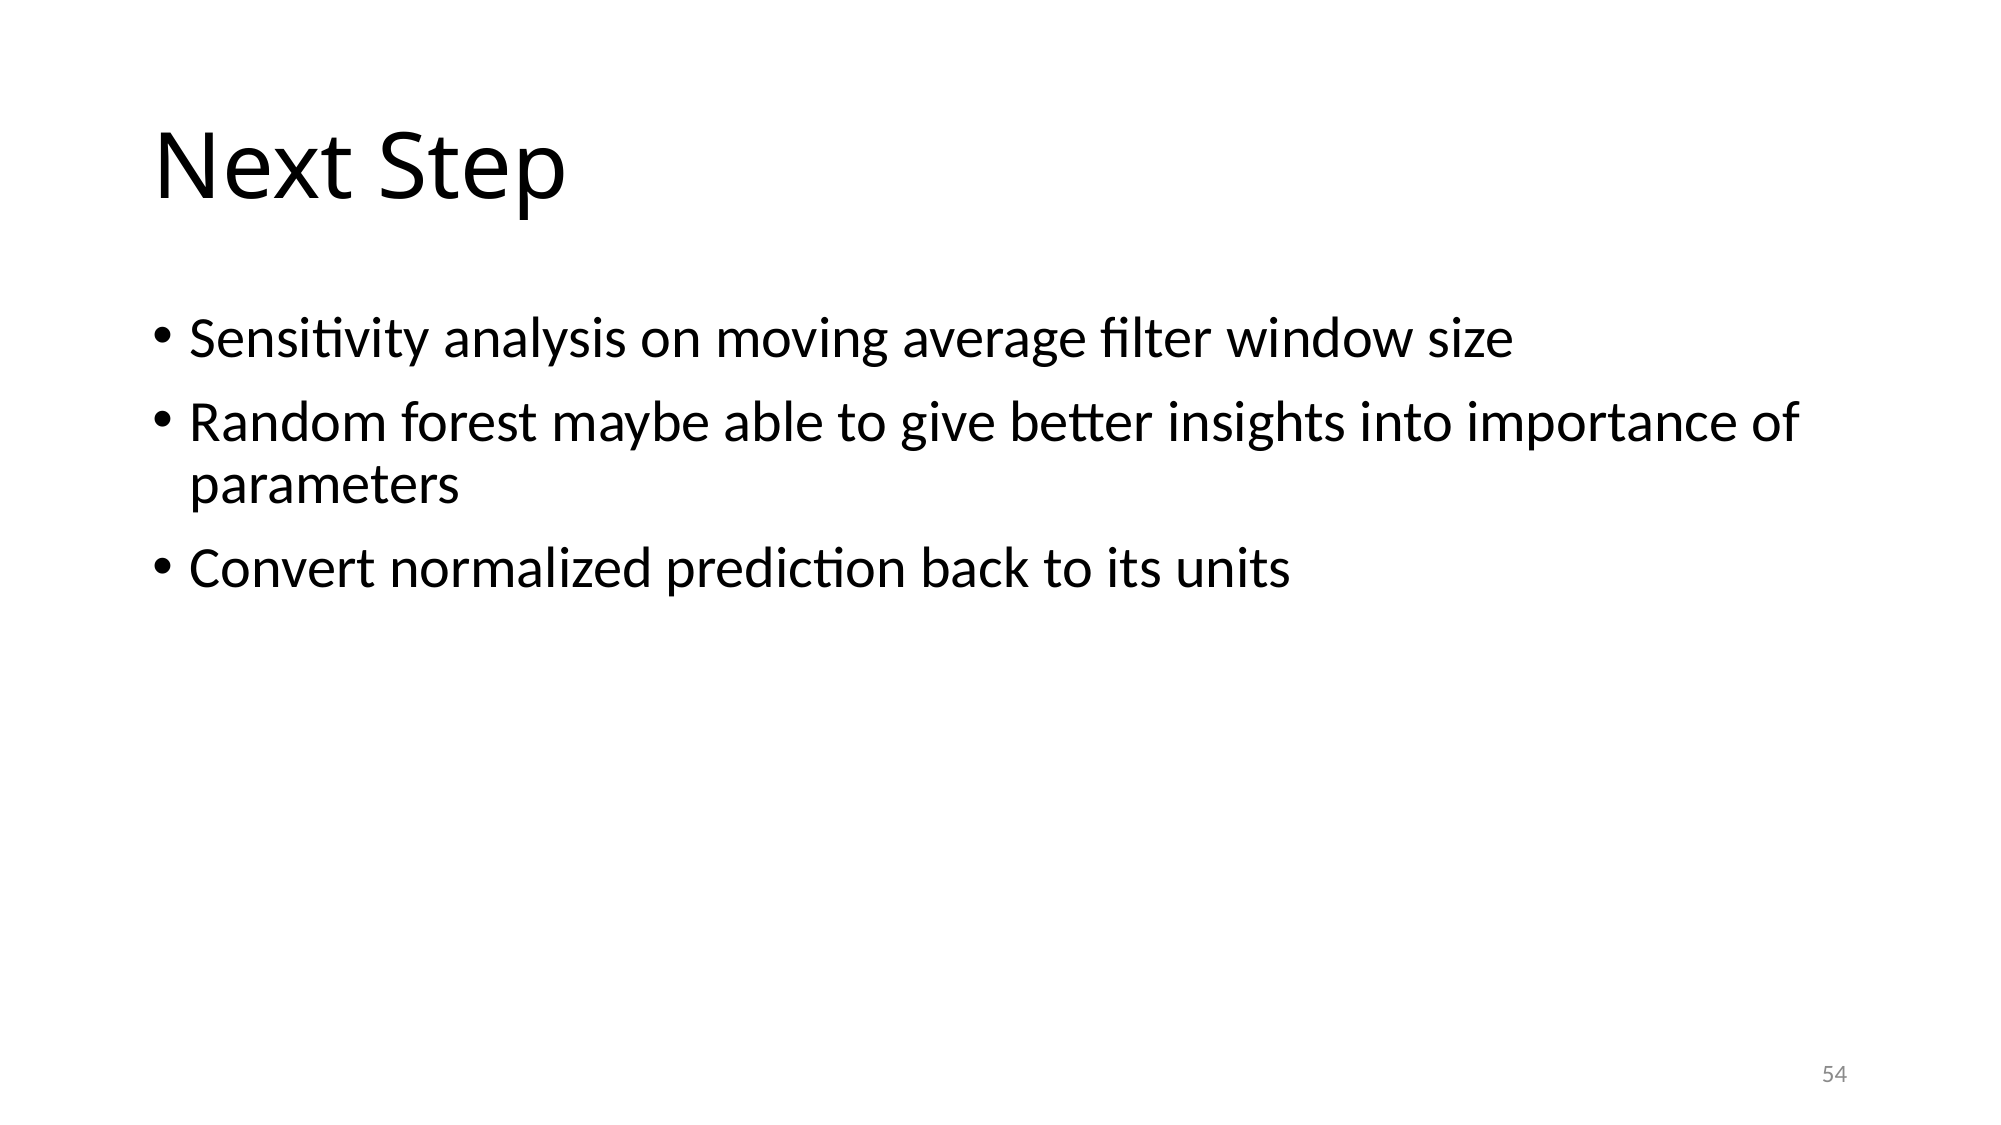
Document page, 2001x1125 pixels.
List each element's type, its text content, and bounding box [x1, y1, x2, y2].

list Sensitivity analysis on moving average filter window size Random forest maybe able to give better insights into importance of parameters Convert normalized prediction back to its units [137, 299, 1863, 1014]
title Next Step [137, 59, 1863, 278]
slide_number 54 [1412, 1042, 1863, 1103]
